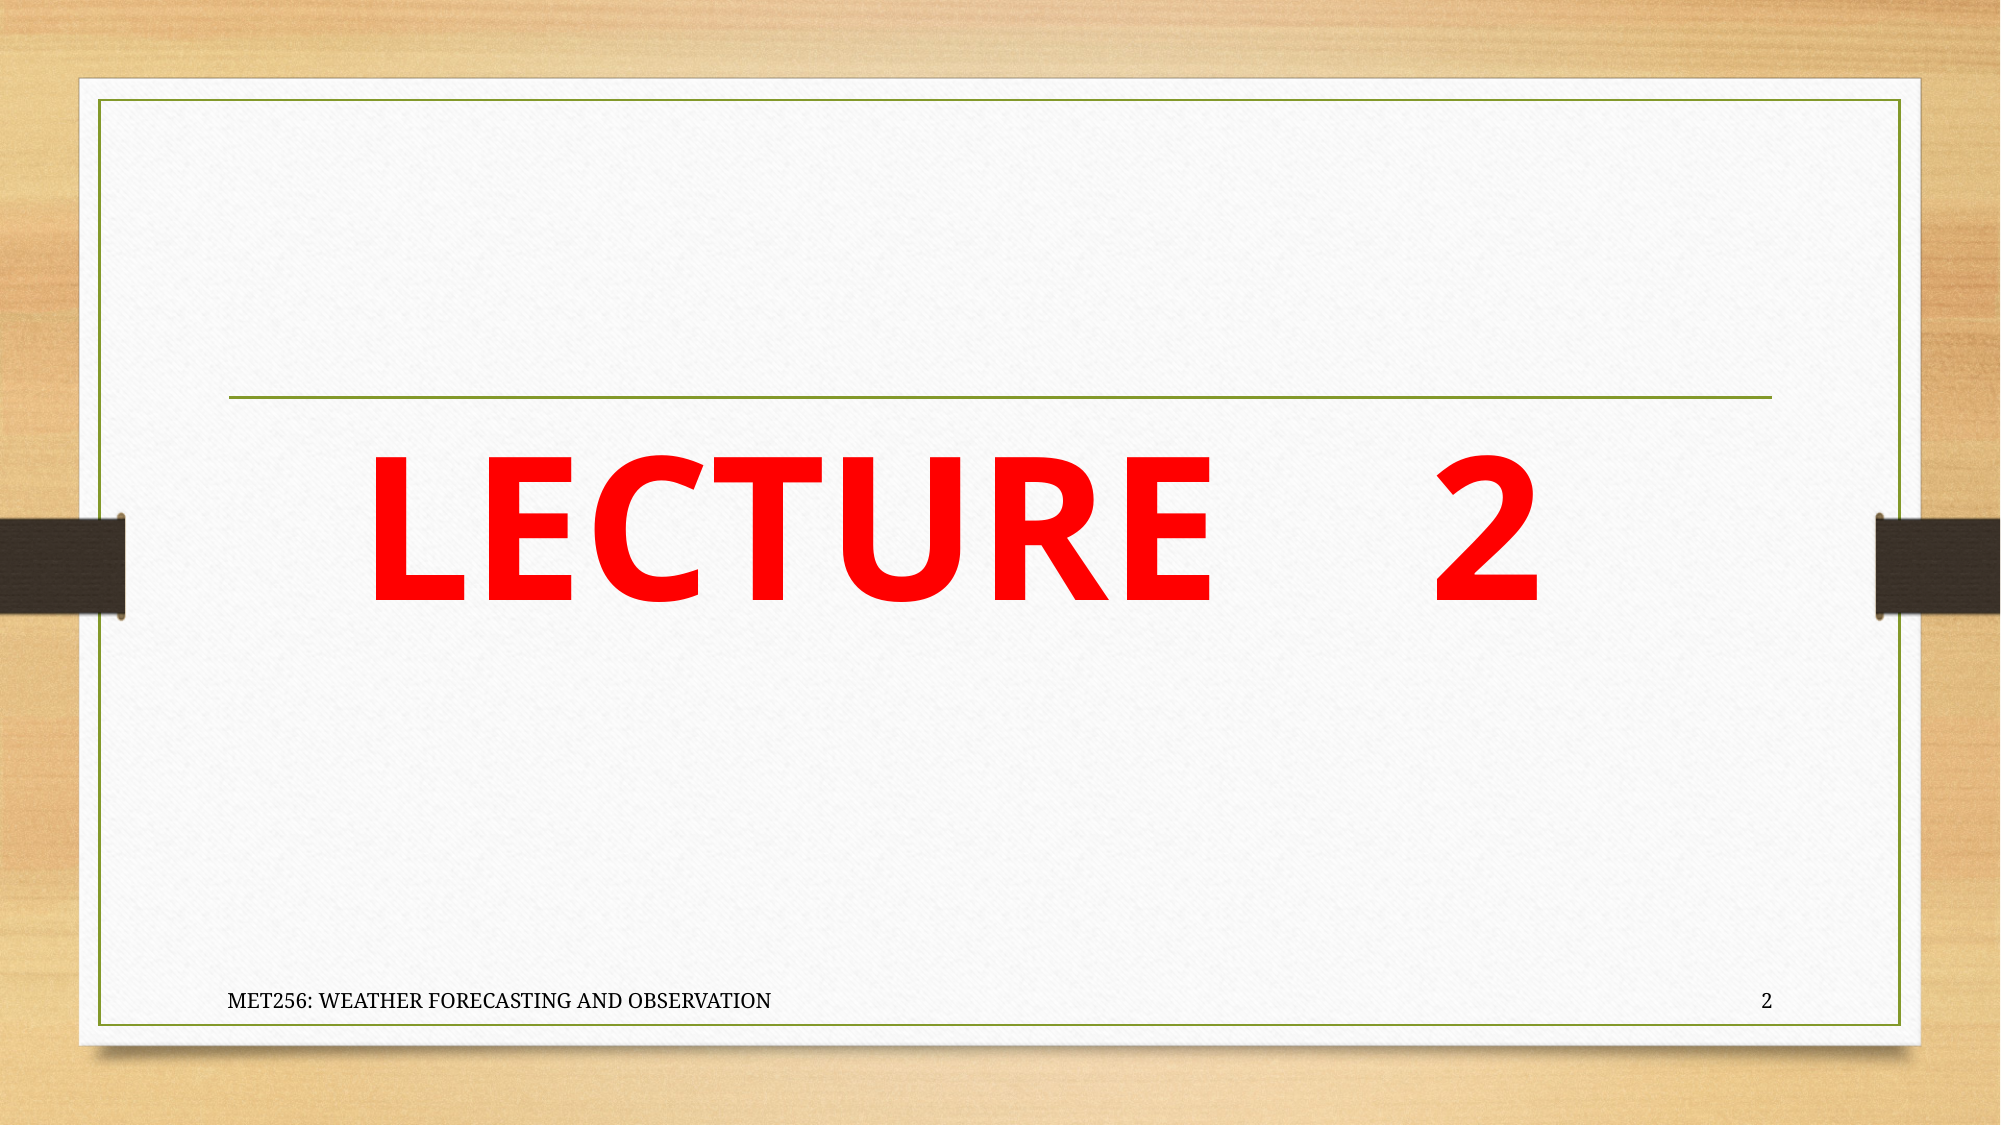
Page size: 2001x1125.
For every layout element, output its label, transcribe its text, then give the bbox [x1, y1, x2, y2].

footer MET256: WEATHER FORECASTING AND OBSERVATION [212, 979, 1411, 1025]
picture [0, 0, 2001, 1125]
slide_number 2 [1698, 979, 1788, 1025]
title LECTURE 2 [88, 459, 1814, 581]
